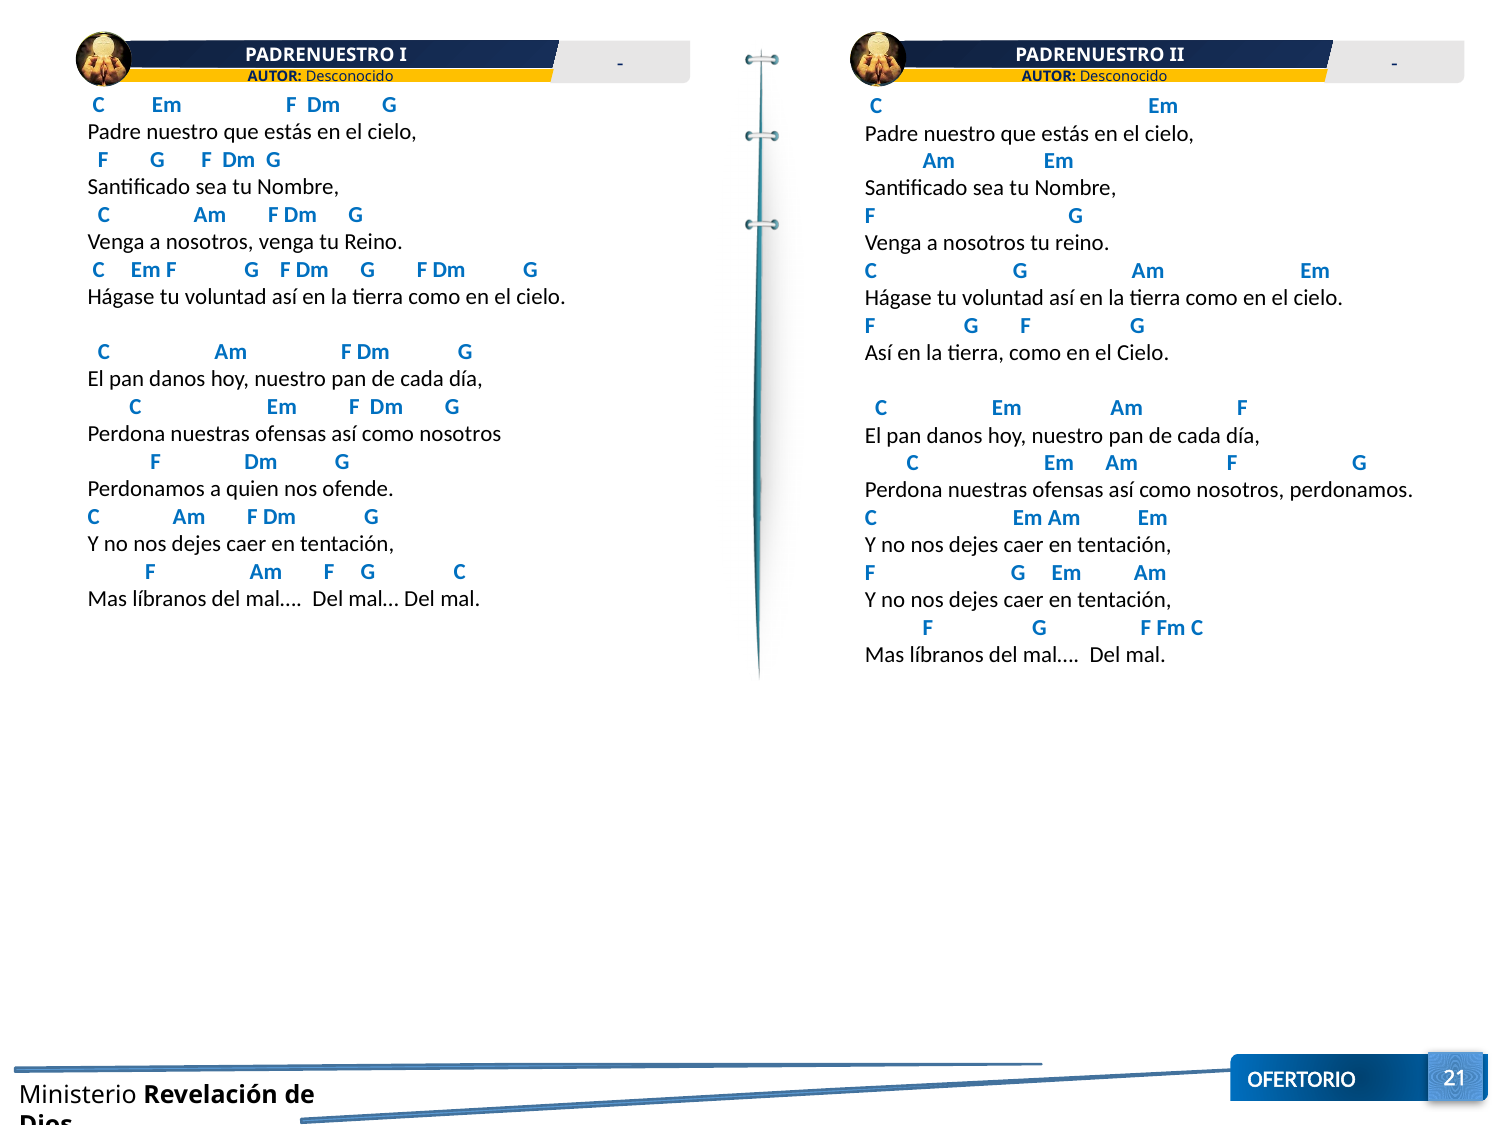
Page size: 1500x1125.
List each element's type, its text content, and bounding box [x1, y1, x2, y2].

text_box C Em Padre nuestro que estás en el cielo, Am Em Santificado sea tu Nombre, F G Venga a nosotros tu reino. C G Am Em Hágase tu voluntad así en la tierra como en el cielo. F G F G Así en la tierra, como en el Cielo. C Em Am F El pan danos hoy, nuestro pan de cada día, C Em Am F G Perdona nuestras ofensas así como nosotros, perdonamos. C Em Am Em Y no nos dejes caer en tentación, F G Em Am Y no nos dejes caer en tentación, F G F Fm C Mas líbranos del mal…. Del mal. [849, 83, 1465, 675]
picture [849, 31, 907, 87]
text_box AUTOR: Desconocido [139, 67, 555, 84]
text_box - [549, 39, 692, 85]
text_box AUTOR: Desconocido [913, 67, 1330, 84]
text_box PADRENUESTRO I [139, 39, 561, 69]
text_box Ministerio Revelación de Dios [3, 1070, 389, 1125]
text_box PADRENUESTRO II [913, 39, 1335, 69]
slide_number 21 [1428, 1052, 1483, 1101]
text_box - [1323, 39, 1466, 85]
text_box C Em F Dm G Padre nuestro que estás en el cielo, F G F Dm G Santificado sea tu Nombre, C Am F Dm G Venga a nosotros, venga tu Reino. C Em F G F Dm G F Dm G Hágase tu voluntad así en la tierra como en el cielo. C Am F Dm G El pan danos hoy, nuestro pan de cada día, C Em F Dm G Perdona nuestras ofensas así como nosotros F Dm G Perdonamos a quien nos ofende. C Am F Dm G Y no nos dejes caer en tentación, F Am F G C Mas líbranos del mal…. Del mal… Del mal. [72, 82, 714, 619]
text_box [389, 1068, 1228, 1120]
text_box OFERTORIO [1228, 1052, 1424, 1103]
text_box [13, 1062, 1043, 1071]
picture [75, 31, 132, 87]
picture [438, 39, 1081, 680]
